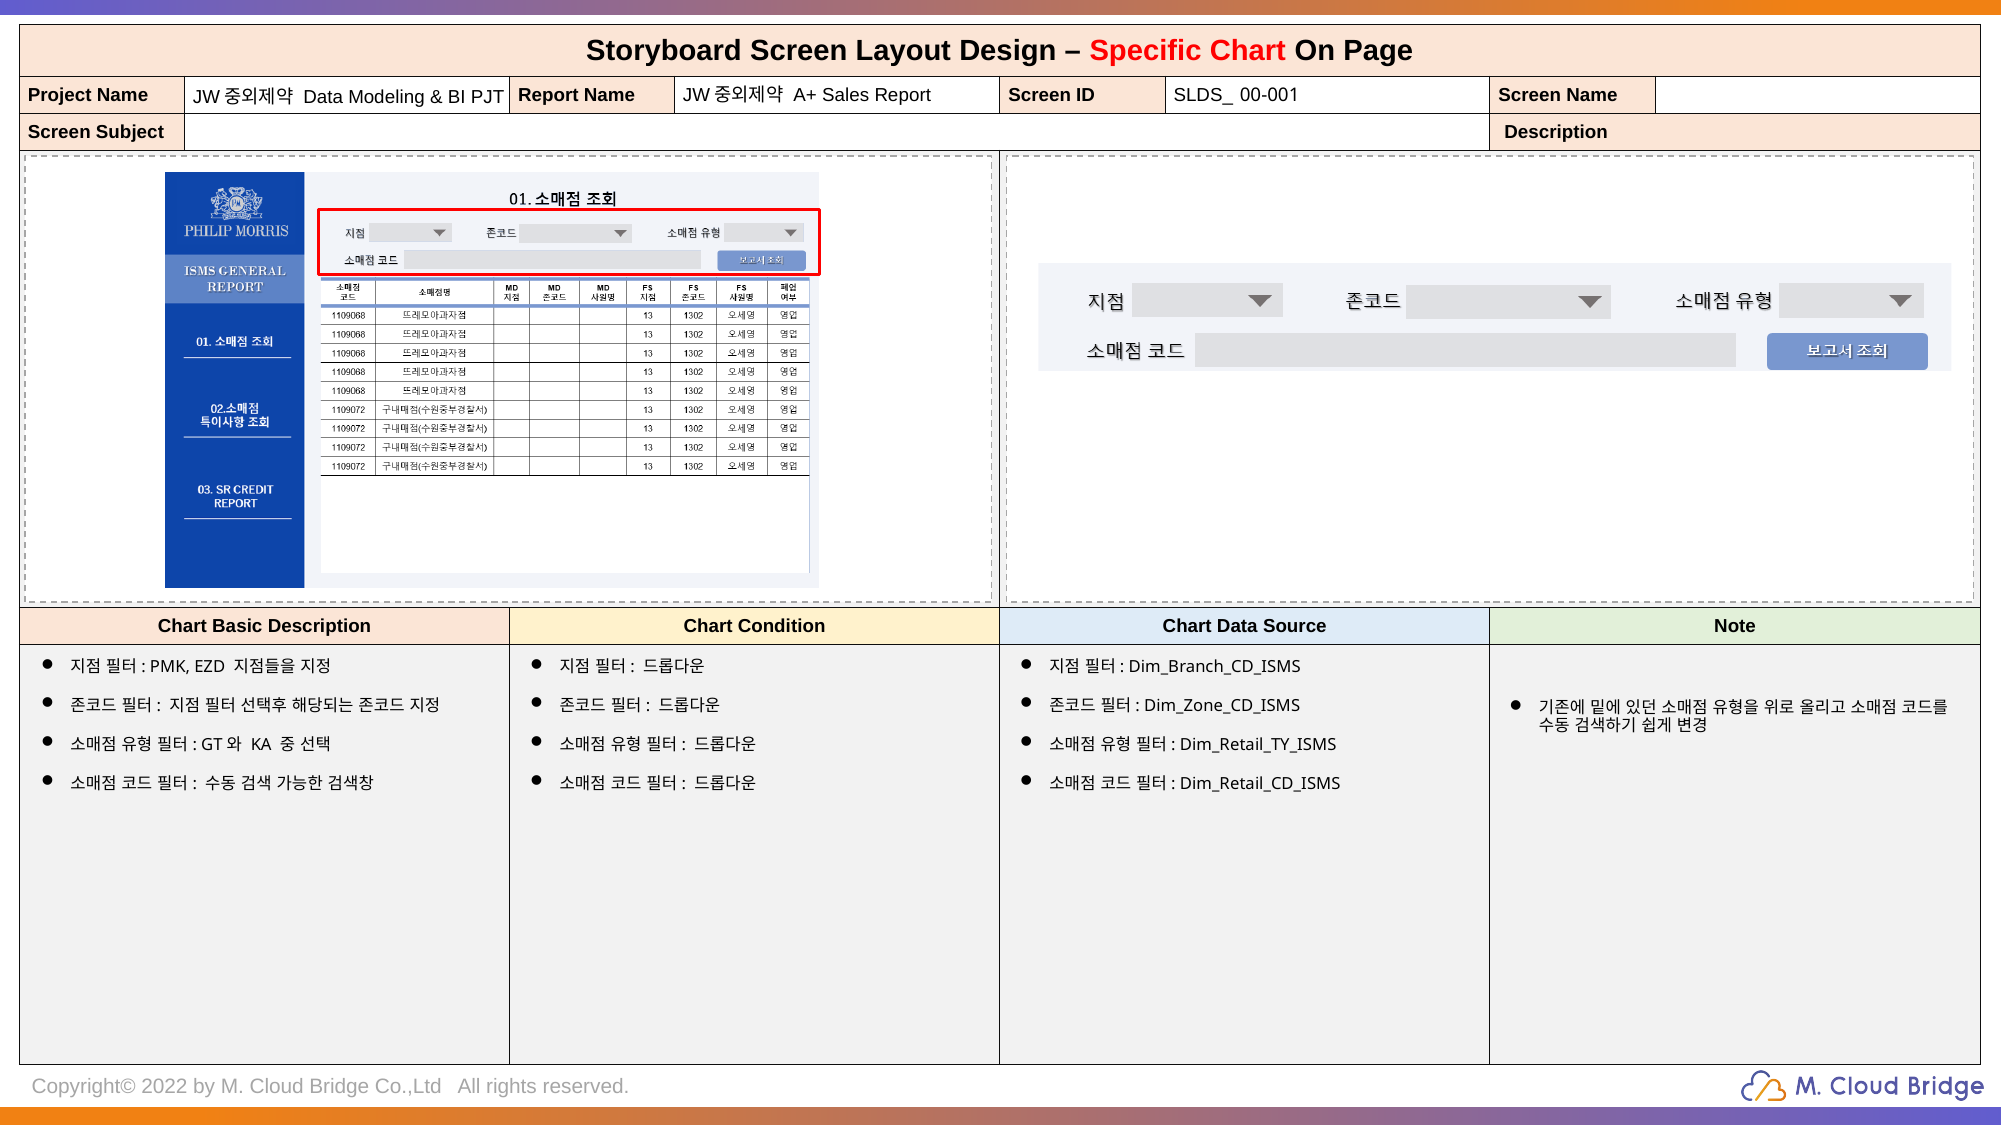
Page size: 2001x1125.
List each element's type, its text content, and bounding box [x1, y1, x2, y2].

text_box JW중외제약 Data Modeling & BI PJT [178, 79, 524, 110]
picture [1741, 1070, 1984, 1101]
list 지점 필터: PMK, EZD 지점들을 지정 존코드 필터: 지점 필터 선택후 해당되는 존코드 지정 소매점 유형 필터: GT와 KA 중 선택 소매점 코드 필터: 수동 검색 가능한 검색창 [26, 651, 506, 1061]
picture [1038, 263, 1952, 371]
text_box JW중외제약 A+ Sales Report [668, 78, 991, 110]
list 00-001 [1224, 78, 1472, 110]
list 지점 필터: Dim_Branch_CD_ISMS 존코드 필터: Dim_Zone_CD_ISMS 소매점 유형 필터: Dim_Retail_TY_ISMS 소매점 코드 필터: Dim_Retail_CD_ISMS [1005, 651, 1485, 1061]
list 기존에 밑에 있던 소매점 유형을 위로 올리고 소매점 코드를 수동 검색하기 쉽게 변경 [1494, 651, 1974, 1061]
list 지점 필터: 드롭다운 존코드 필터: 드롭다운 소매점 유형 필터: 드롭다운 소매점 코드 필터: 드롭다운 [515, 651, 995, 1061]
picture [164, 172, 819, 589]
